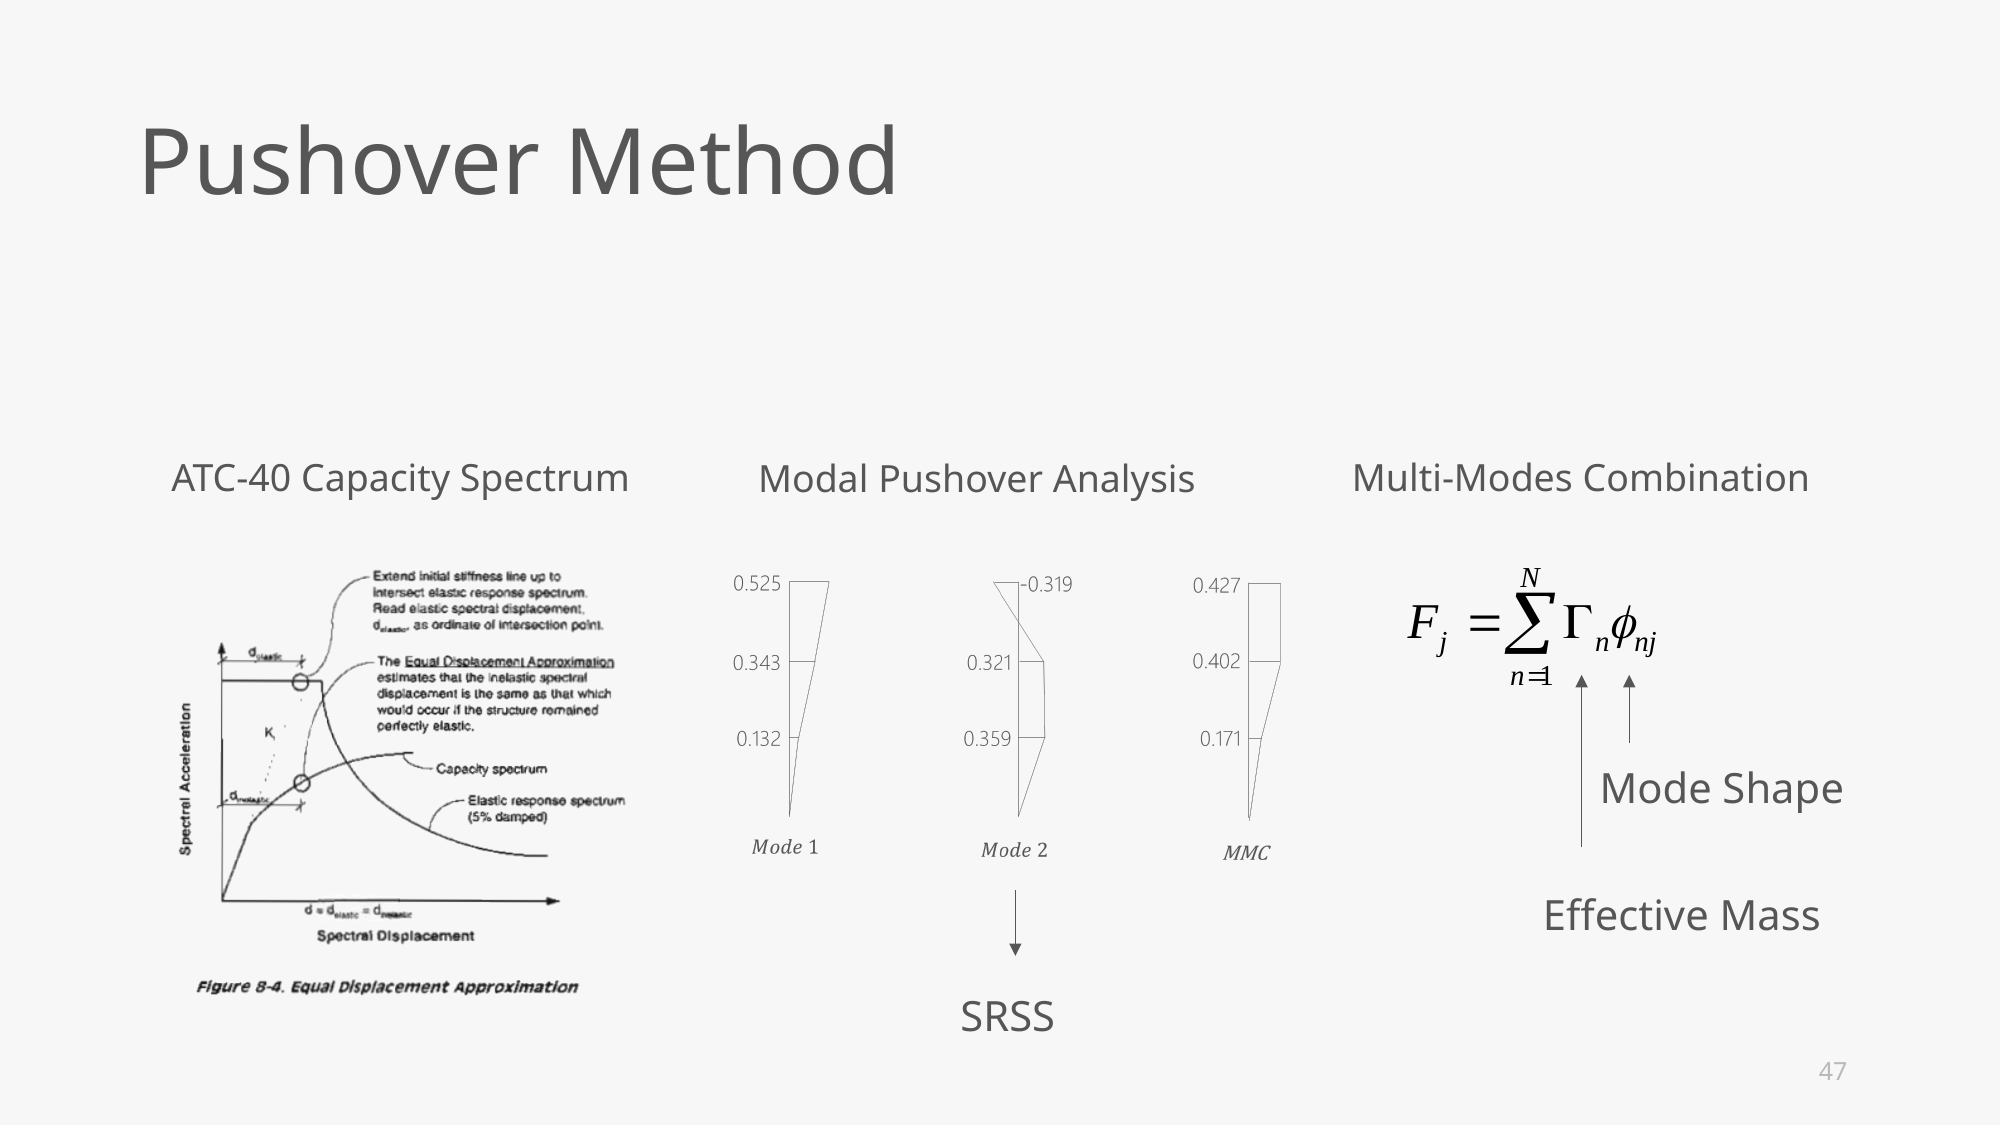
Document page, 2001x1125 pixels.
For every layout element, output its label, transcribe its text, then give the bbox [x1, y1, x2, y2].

text_box Effective Mass [1542, 871, 1836, 946]
text_box Mode Shape [1599, 744, 1859, 820]
text_box Modal Pushover Analysis [743, 447, 1211, 507]
picture [720, 564, 1281, 877]
list Pushover Method [137, 108, 1136, 224]
slide_number 47 [1412, 1042, 1863, 1103]
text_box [1402, 561, 1667, 691]
text_box Multi-Modes Combination [1337, 446, 1836, 507]
text_box SRSS [960, 972, 1071, 1048]
picture [173, 564, 631, 1002]
text_box ATC-40 Capacity Spectrum [156, 446, 645, 507]
